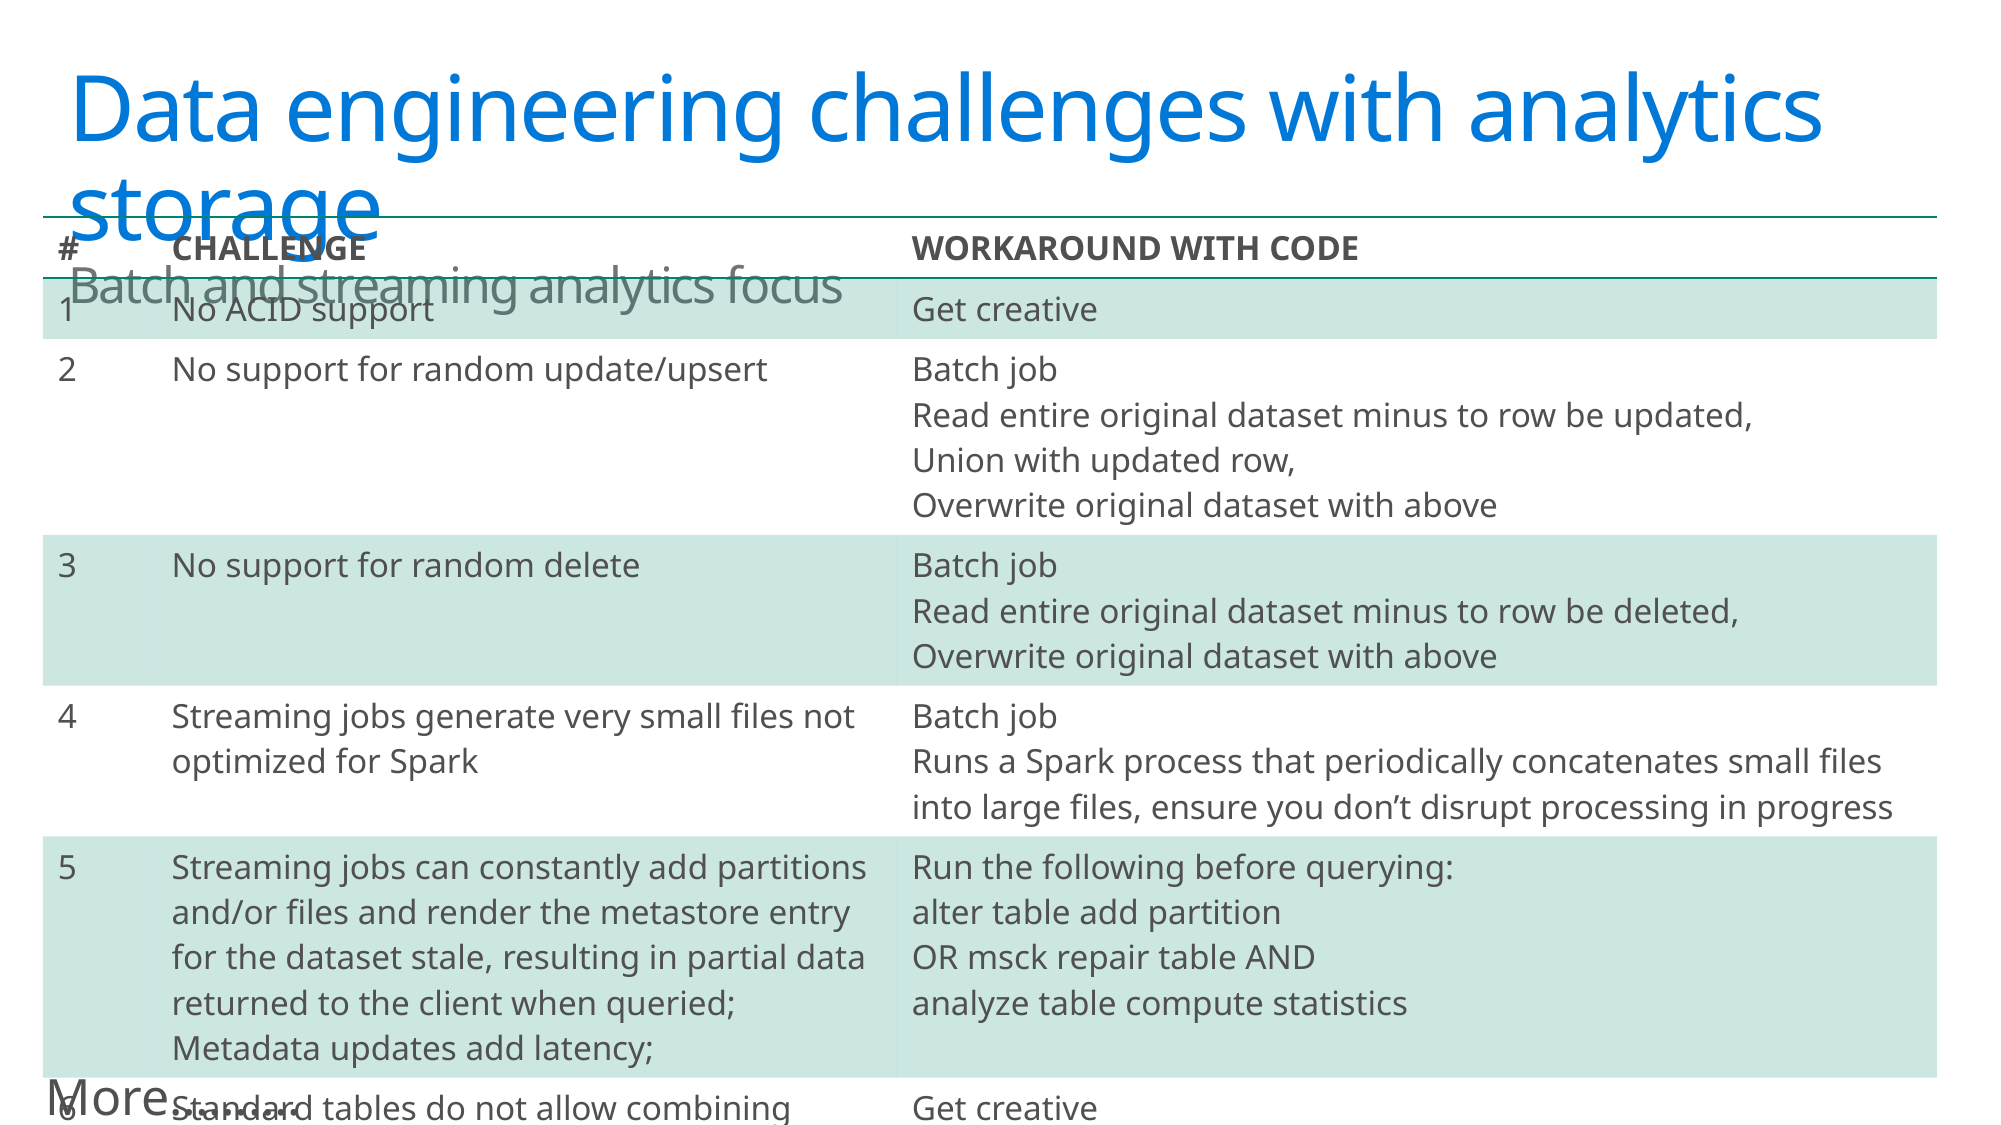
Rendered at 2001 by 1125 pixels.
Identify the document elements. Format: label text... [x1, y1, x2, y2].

table_cell No support for random update/upsert [157, 339, 897, 535]
table_cell Run the following before querying: alter table add partition OR msck repair table AND analyze table compute statistics [897, 836, 1937, 1078]
table_header WORKAROUND WITH CODE [897, 218, 1937, 277]
table_cell No support for random delete [157, 535, 897, 686]
table_cell 2 [43, 339, 157, 535]
table_cell Batch job Read entire original dataset minus to row be deleted, Overwrite original dataset with above [897, 535, 1937, 686]
table_cell 4 [43, 686, 157, 836]
table_cell No ACID support [157, 279, 897, 339]
table_cell 5 [43, 836, 157, 1048]
table_header CHALLENGE [157, 218, 897, 277]
table_cell Batch job Read entire original dataset minus to row be updated, Union with updated row, Overwrite original dataset with above [897, 339, 1937, 535]
title Data engineering challenges with analytics storage Batch and streaming analytics focus [44, 47, 1957, 196]
table_cell Batch job Runs a Spark process that periodically concatenates small files into large files, ensure you don’t disrupt processing in progress [897, 686, 1937, 836]
table_cell Get creative [897, 279, 1937, 339]
table_cell Streaming jobs generate very small files not optimized for Spark [157, 686, 897, 836]
table_cell Get creative [1053, 1078, 1937, 1125]
text_box More………. [15, 1048, 1053, 1125]
table_cell 1 [43, 279, 157, 339]
table_cell 3 [43, 535, 157, 686]
table_header # [43, 218, 157, 277]
table_cell Streaming jobs can constantly add partitions and/or files and render the metastore entry for the dataset stale, resulting in partial data returned to the client when queried; Metadata updates add latency; [157, 836, 897, 1048]
